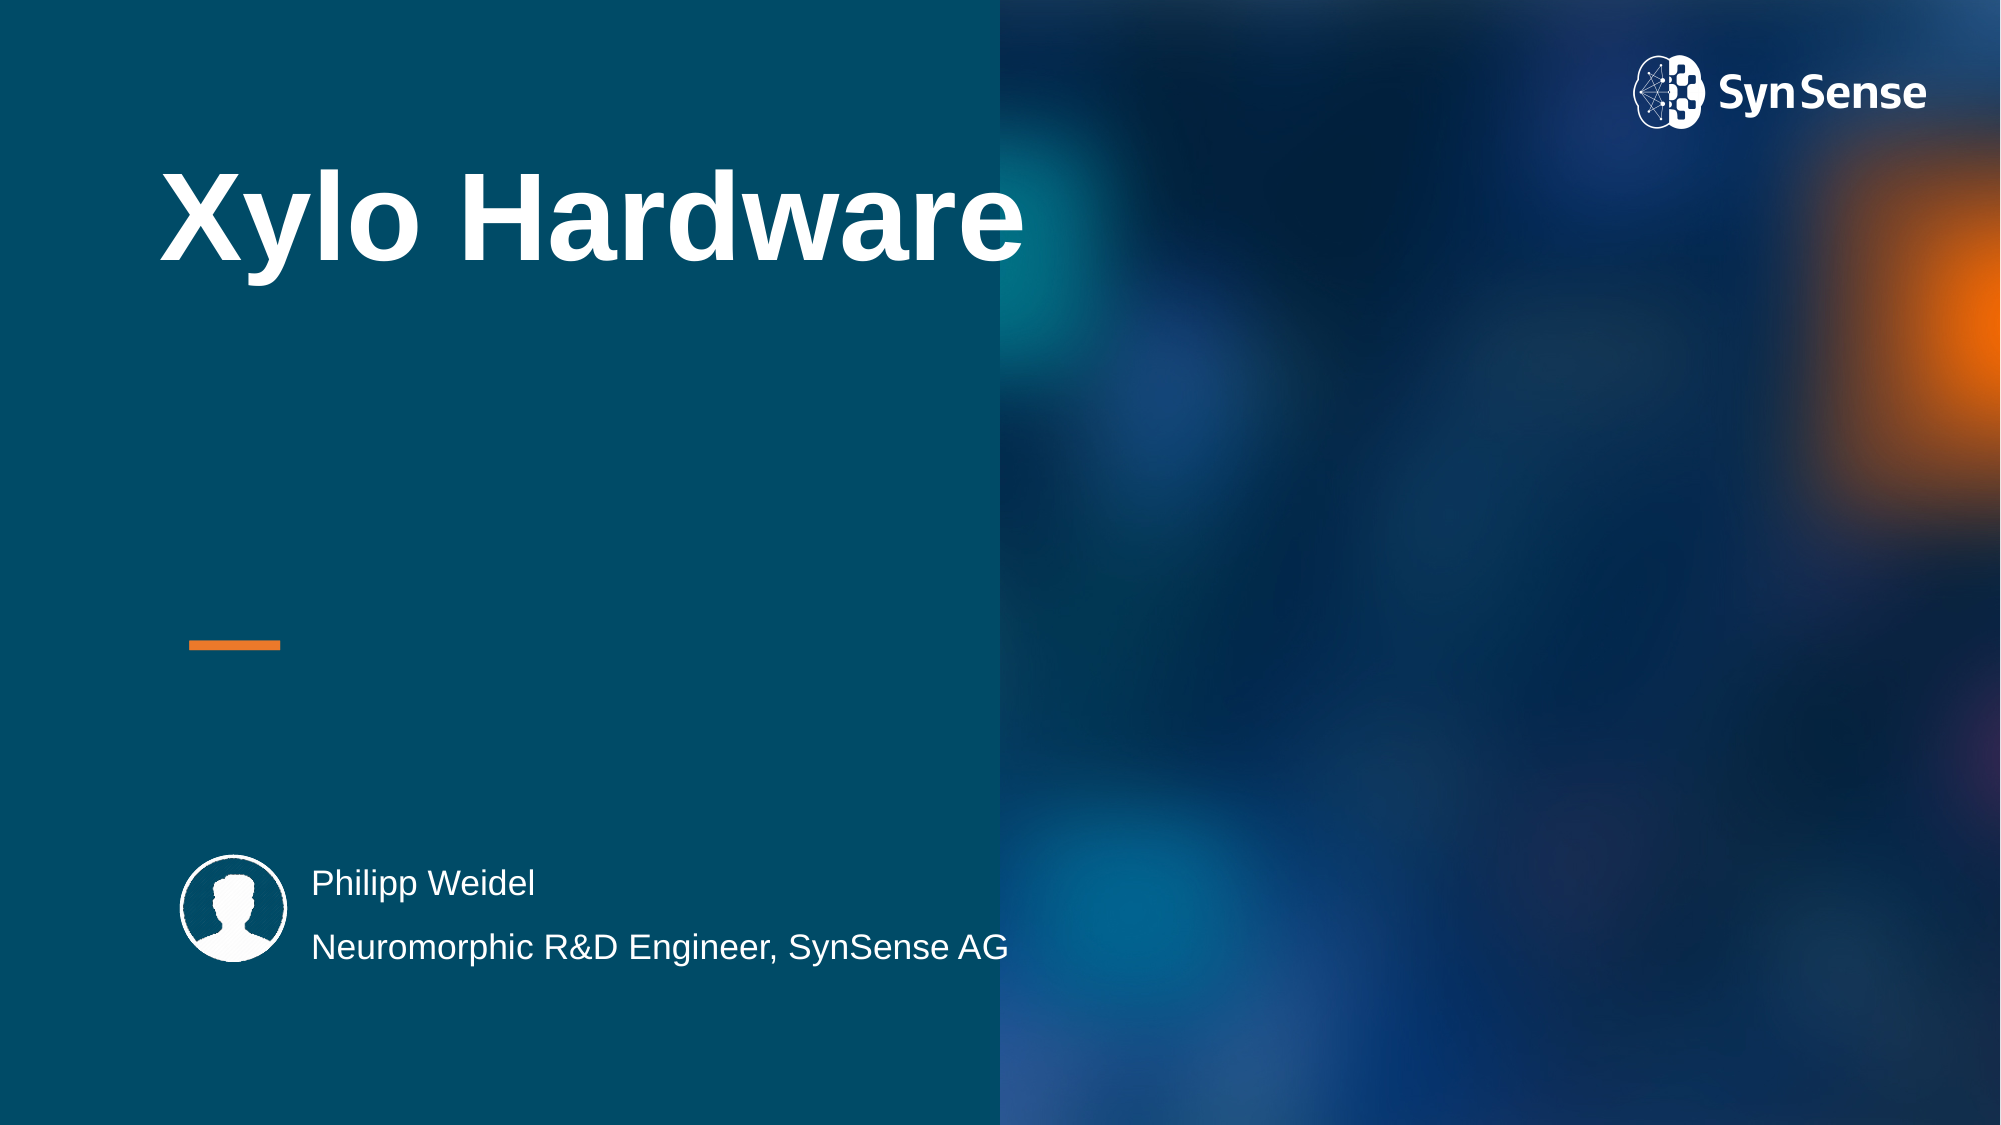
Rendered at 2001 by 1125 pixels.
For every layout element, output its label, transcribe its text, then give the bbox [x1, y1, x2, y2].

text_box [179, 854, 288, 963]
text_box Xylo Hardware [144, 144, 1832, 565]
text_box Philipp Weidel Neuromorphic R&D Engineer, SynSense AG [296, 831, 1215, 994]
picture [1001, 0, 2001, 1125]
picture [1061, 608, 1068, 614]
